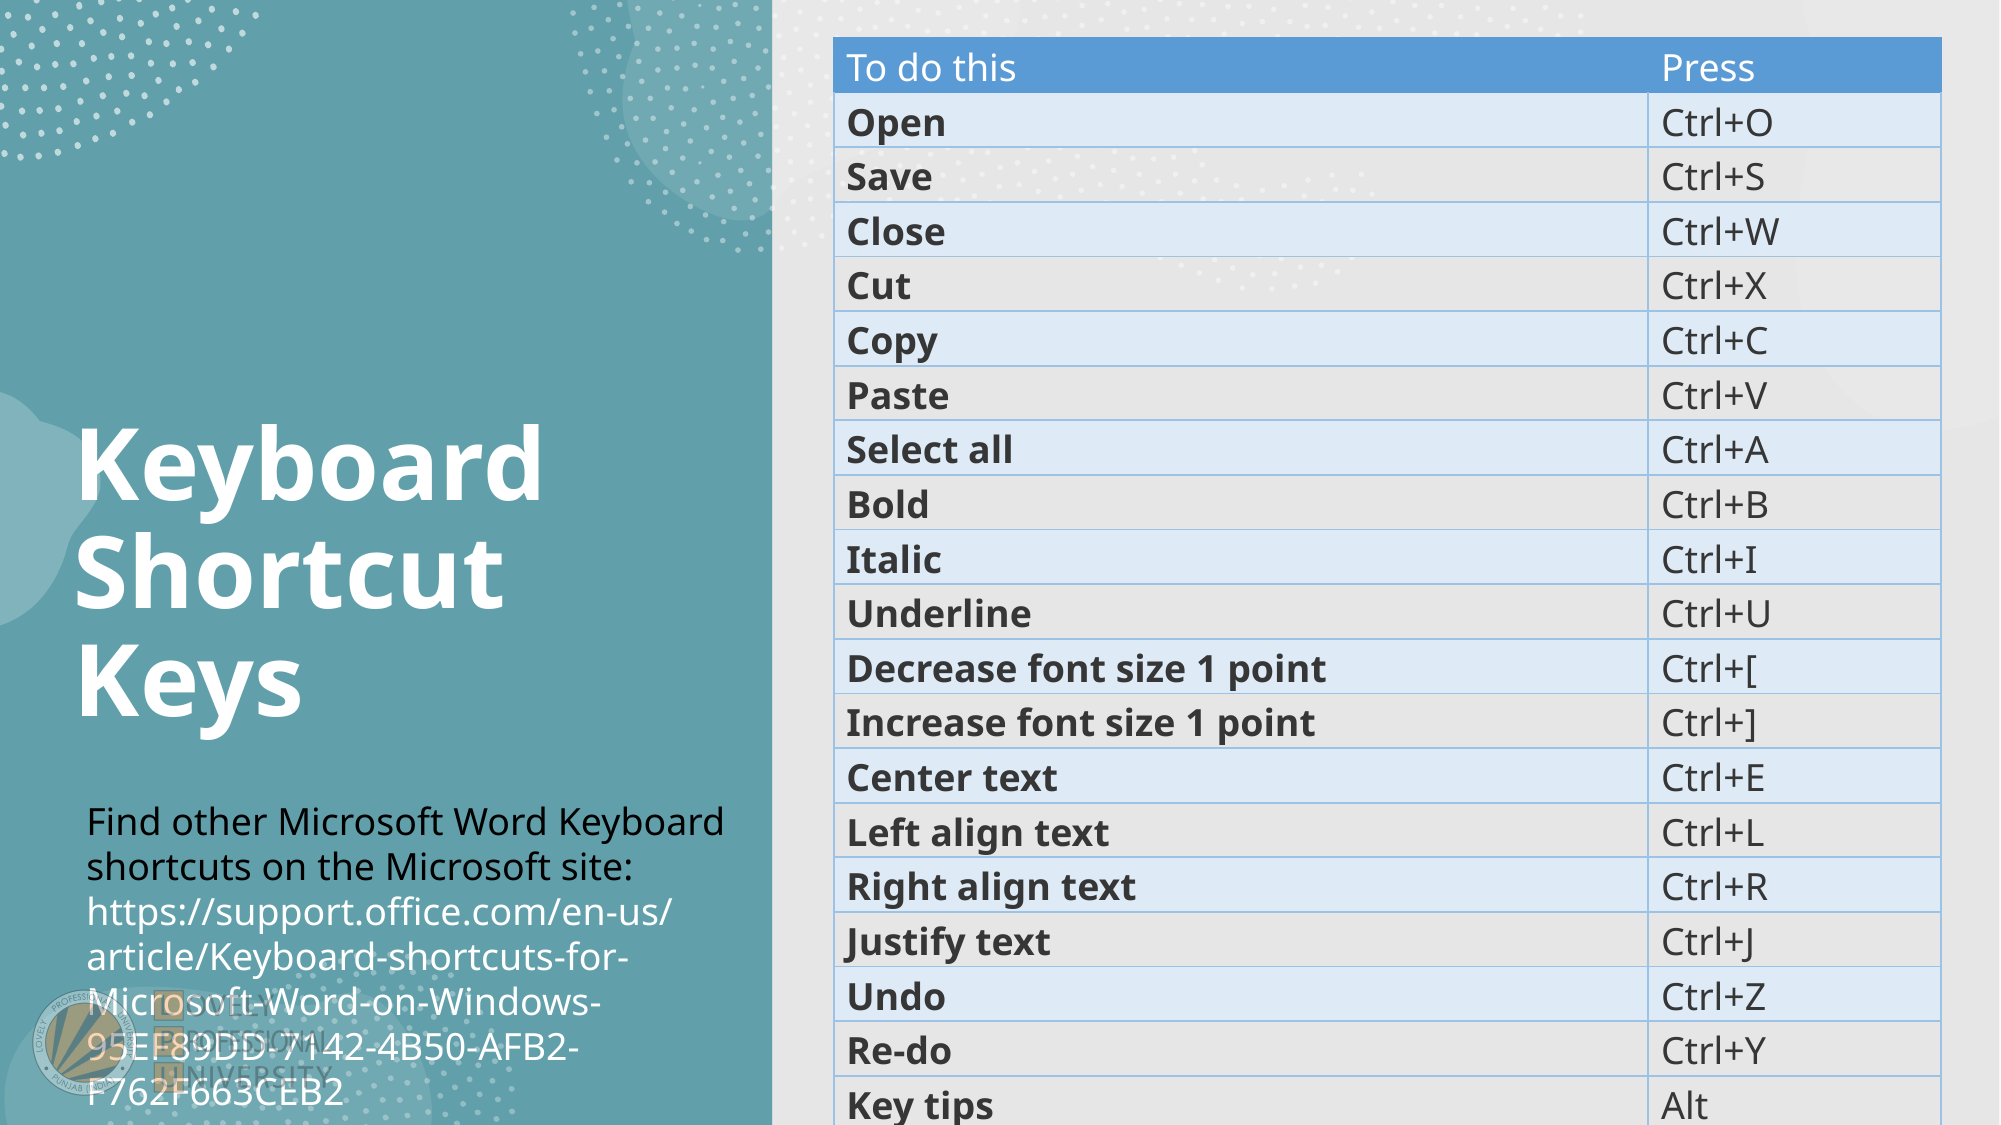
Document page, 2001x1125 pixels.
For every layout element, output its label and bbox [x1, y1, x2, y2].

picture [32, 989, 333, 1096]
text_box [0, 0, 2000, 1125]
